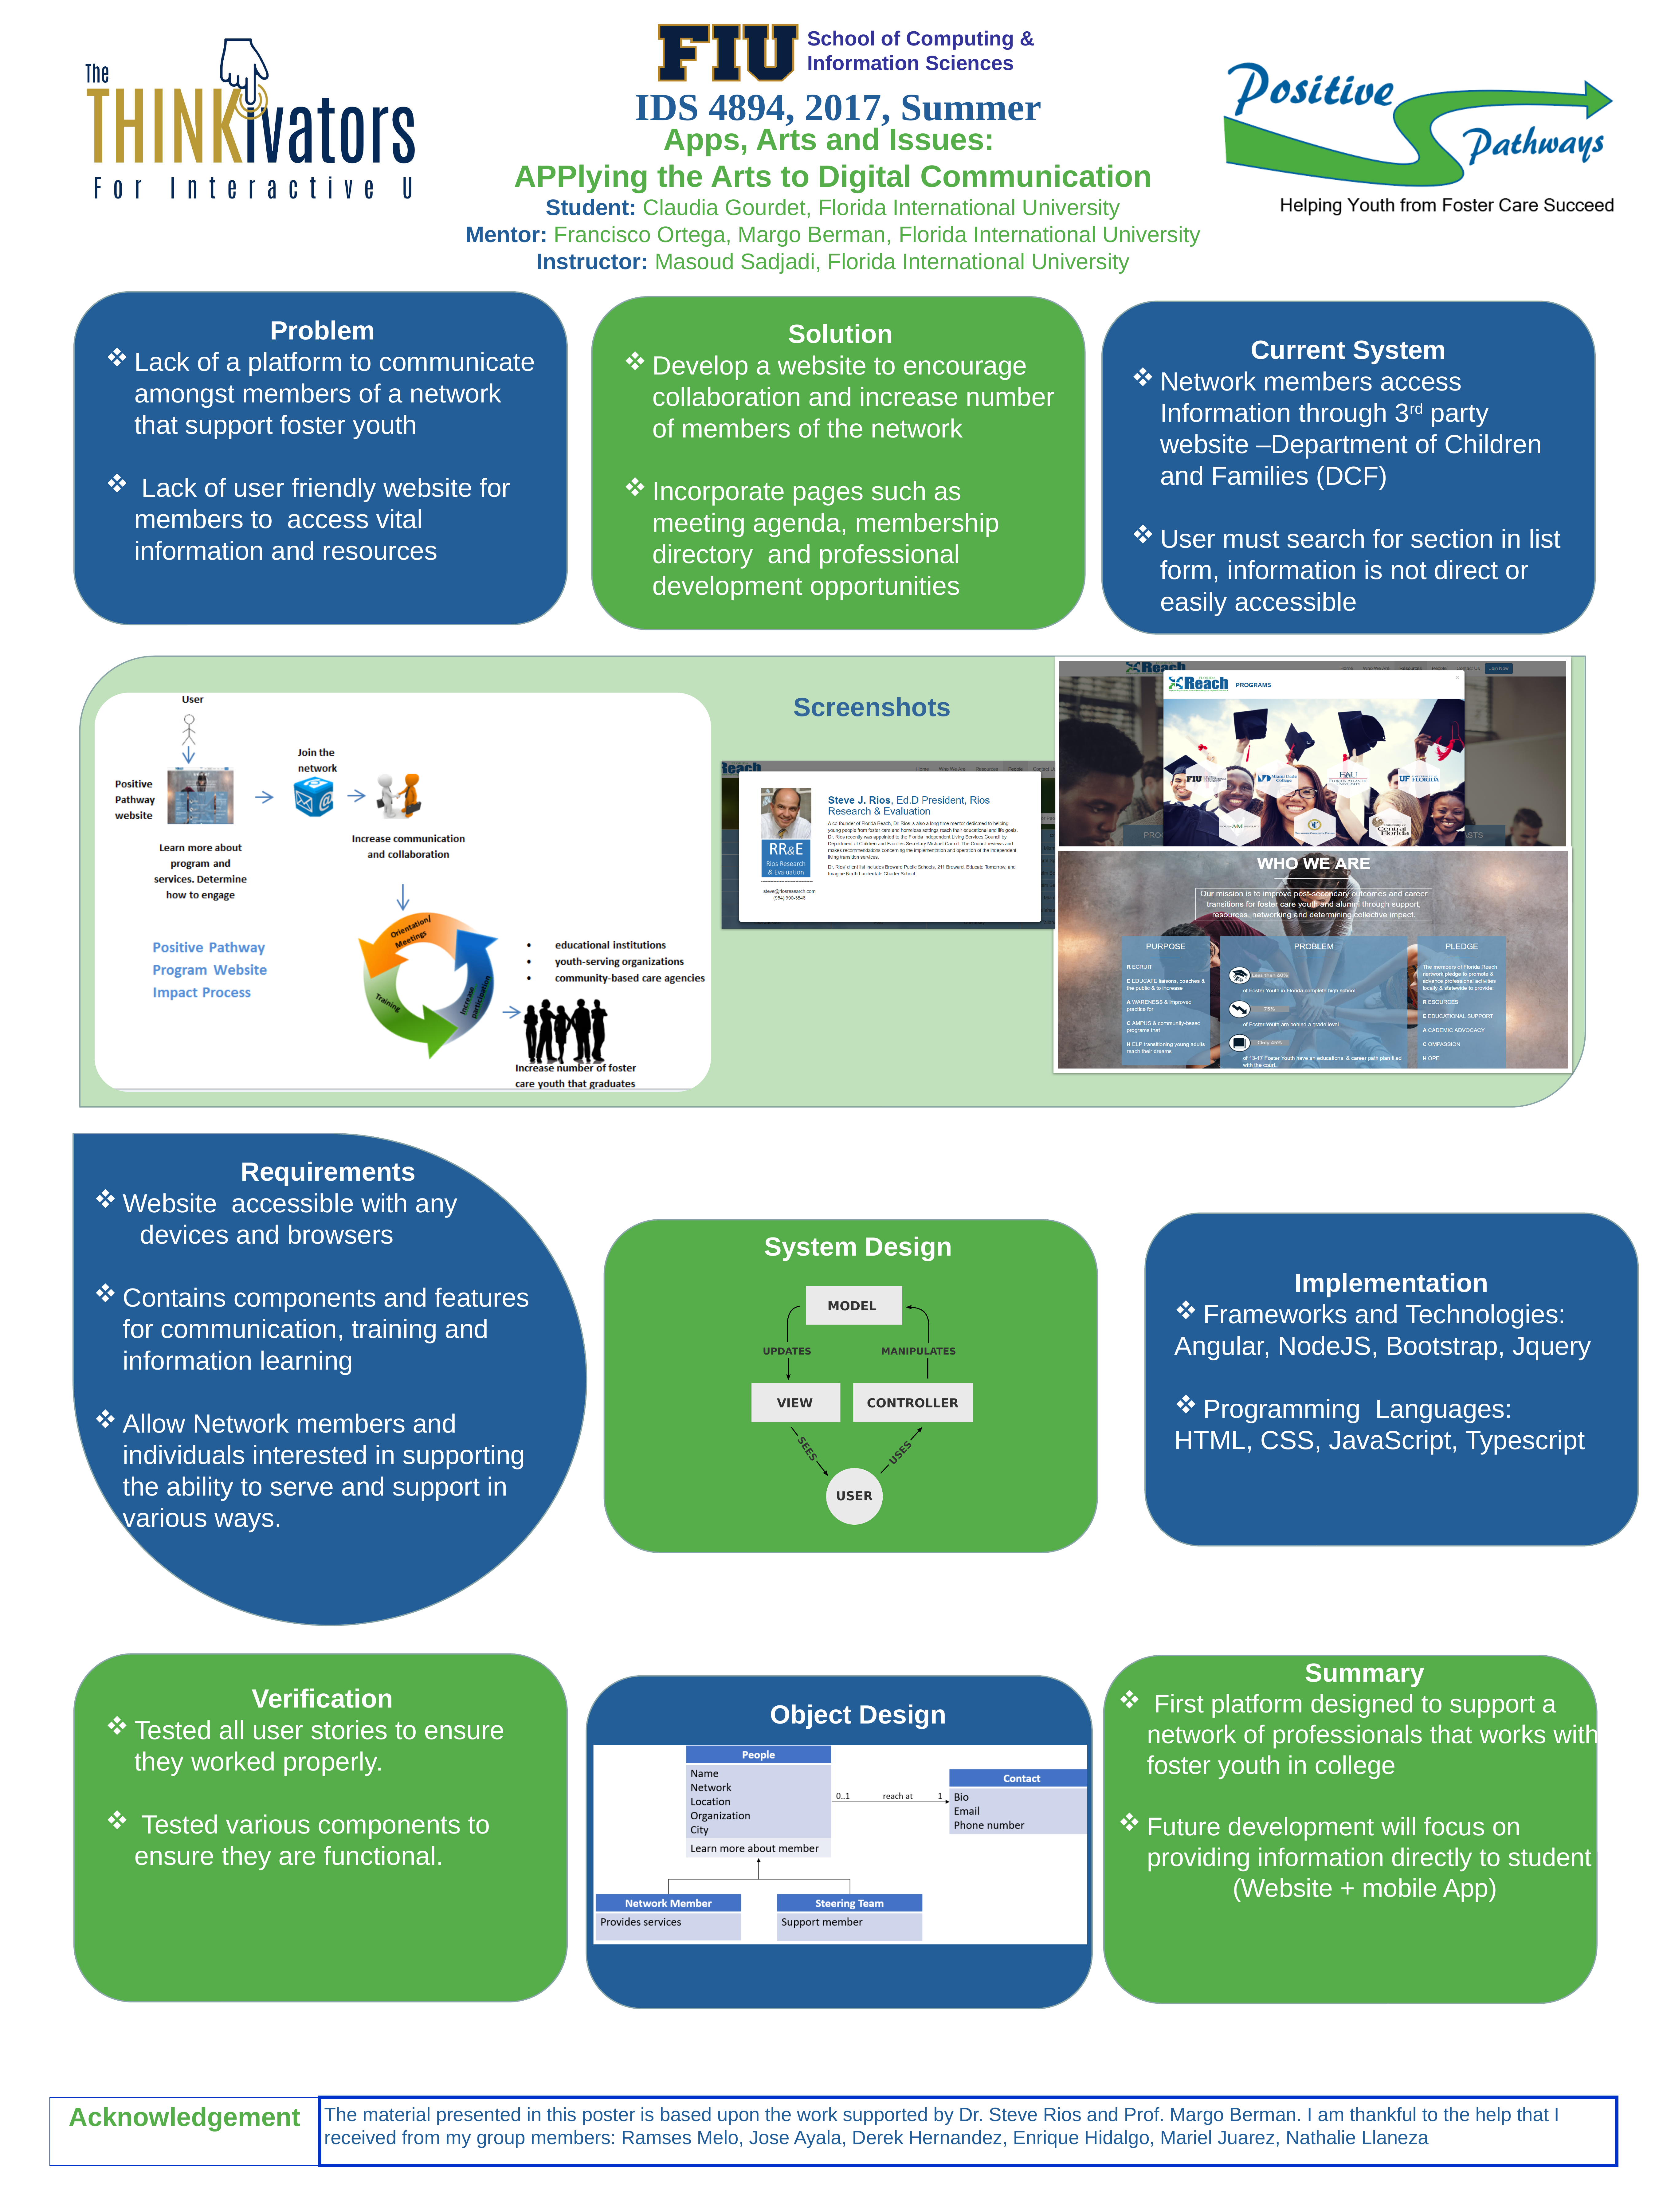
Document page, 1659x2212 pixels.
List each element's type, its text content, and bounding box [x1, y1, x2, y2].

picture [721, 761, 1055, 929]
picture [1206, 57, 1638, 233]
text_box Acknowledgement [50, 2097, 320, 2166]
text_box [603, 1219, 1098, 1553]
text_box School of Computing & Information Sciences [802, 22, 1041, 77]
picture [94, 692, 711, 1092]
text_box [1101, 300, 1596, 626]
text_box [1144, 1212, 1639, 1547]
picture [1057, 661, 1568, 1069]
picture [593, 1744, 1088, 1944]
text_box [73, 291, 568, 626]
text_box Verification Tested all user stories to ensure they worked properly. Tested various components to ensure they are functional. [101, 1679, 545, 1936]
text_box System Design [636, 1227, 1080, 1263]
text_box Current System Network members access Information through 3rd party website –Department of Children and Families (DCF) User must search for section in list form, information is not direct or easily accessible [1127, 330, 1571, 650]
text_box [79, 655, 1586, 1108]
picture [656, 24, 803, 86]
text_box [73, 1661, 568, 2002]
text_box Implementation Frameworks and Technologies: Angular, NodeJS, Bootstrap, Jquery Programming Languages: HTML, CSS, JavaScript, Typescript [1170, 1263, 1614, 1457]
text_box The material presented in this poster is based upon the work supported by Dr. Steve Rios and Prof. Margo Berman. I am thankful to the help that I received from my group members: Ramses Melo, Jose Ayala, Derek Hernandez, Enrique Hidalgo, Mariel Juarez, Nathalie Llaneza [320, 2097, 1617, 2166]
text_box [567, 1284, 587, 1474]
text_box IDS 4894, 2017, Summer [453, 107, 1204, 117]
text_box Summary First platform designed to support a network of professionals that works with foster youth in college Future development will focus on providing information directly to student (Website + mobile App) [1113, 1653, 1616, 1904]
text_box [72, 1133, 429, 1467]
picture [42, 10, 452, 223]
text_box Apps, Arts and Issues: APPlying the Arts to Digital Communication Student: Claudia Gourdet, Florida International University Mentor: Francisco Ortega, Margo Berman, Florida International University Instructor: Masoud Sadjadi, Florida International University [334, 117, 1332, 241]
text_box Solution Develop a website to encourage collaboration and increase number of members of the network Incorporate pages such as meeting agenda, membership directory and professional development opportunities [619, 314, 1063, 602]
text_box Object Design [756, 1695, 961, 1731]
text_box Problem Lack of a platform to communicate amongst members of a network that support foster youth Lack of user friendly website for members to access vital information and resources [101, 311, 545, 599]
text_box [586, 1675, 1093, 2009]
text_box Screenshots [202, 688, 1057, 787]
text_box [591, 296, 1086, 630]
picture [744, 1275, 980, 1535]
text_box [1103, 1680, 1598, 2004]
text_box Requirements Website accessible with any devices and browsers Contains components and features for communication, training and information learning Allow Network members and individuals interested in supporting the ability to serve and support in various ways. [89, 1152, 567, 1661]
